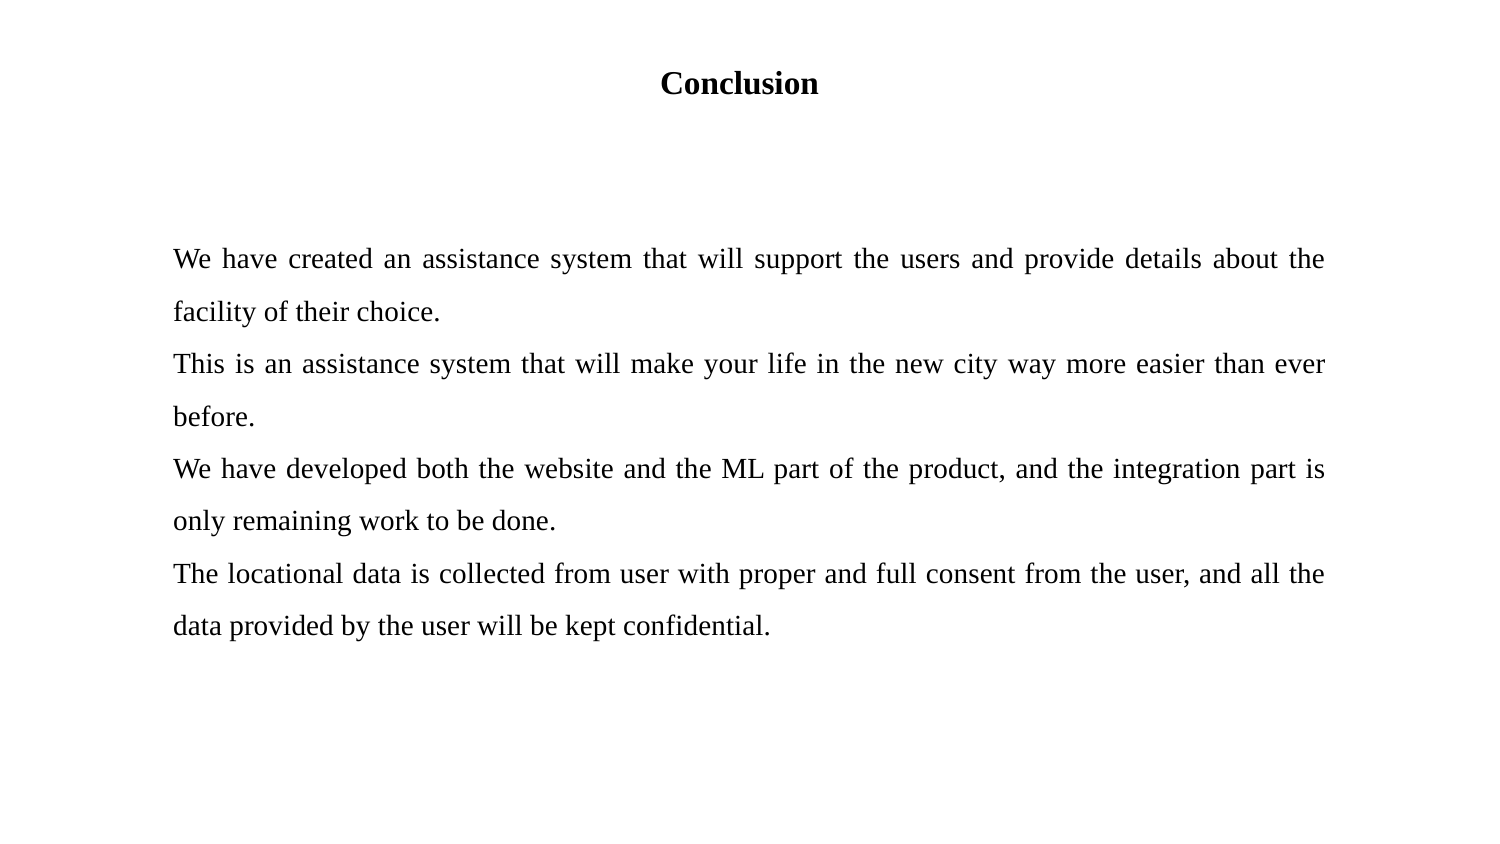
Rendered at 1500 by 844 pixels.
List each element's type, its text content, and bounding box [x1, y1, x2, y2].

text_box We have created an assistance system that will support the users and provide details about the facility of their choice. This is an assistance system that will make your life in the new city way more easier than ever before. We have developed both the website and the ML part of the product, and the integration part is only remaining work to be done. The locational data is collected from user with proper and full consent from the user, and all the data provided by the user will be kept confidential. [158, 206, 1342, 657]
text_box Conclusion [645, 45, 855, 116]
